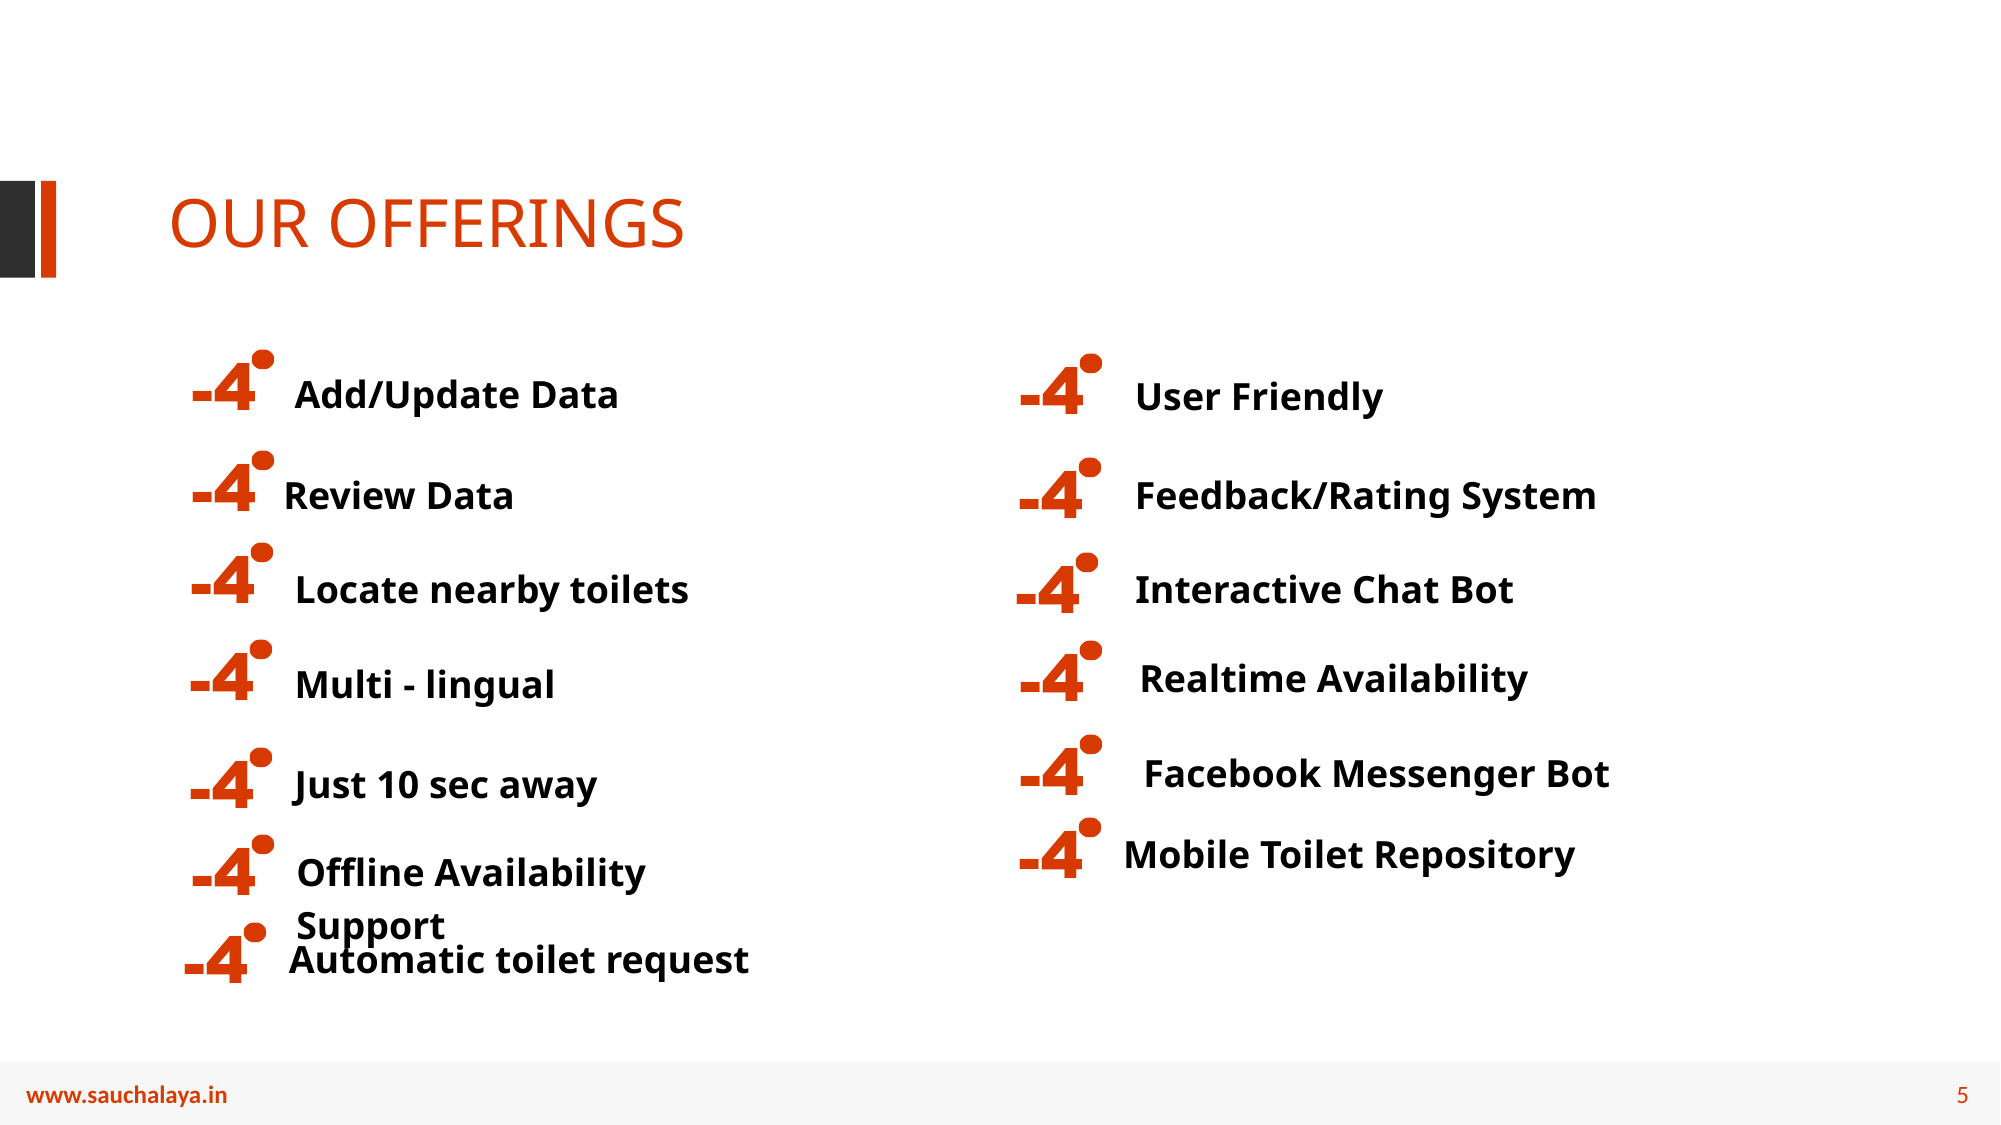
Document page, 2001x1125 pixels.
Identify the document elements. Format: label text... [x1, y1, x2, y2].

picture [165, 323, 301, 1024]
text_box User Friendly [1129, 356, 1654, 426]
text_box Realtime Availability [1129, 638, 1658, 733]
text_box Multi - lingual [299, 644, 814, 714]
text_box Add/Update Data [301, 354, 814, 424]
text_box Feedback/Rating System [1128, 455, 1654, 525]
text_box OUR OFFERINGS [153, 189, 1282, 268]
text_box Automatic toilet request [293, 919, 808, 989]
text_box Mobile Toilet Repository [1128, 814, 1642, 884]
text_box Facebook Messenger Bot [1129, 733, 1662, 802]
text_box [0, 180, 57, 278]
text_box Offline Availability Support [301, 832, 815, 955]
text_box Just 10 sec away [299, 744, 814, 814]
text_box Locate nearby toilets [300, 550, 814, 619]
text_box Interactive Chat Bot [1125, 550, 1655, 638]
text_box Review Data [301, 455, 802, 525]
picture [997, 327, 1129, 919]
